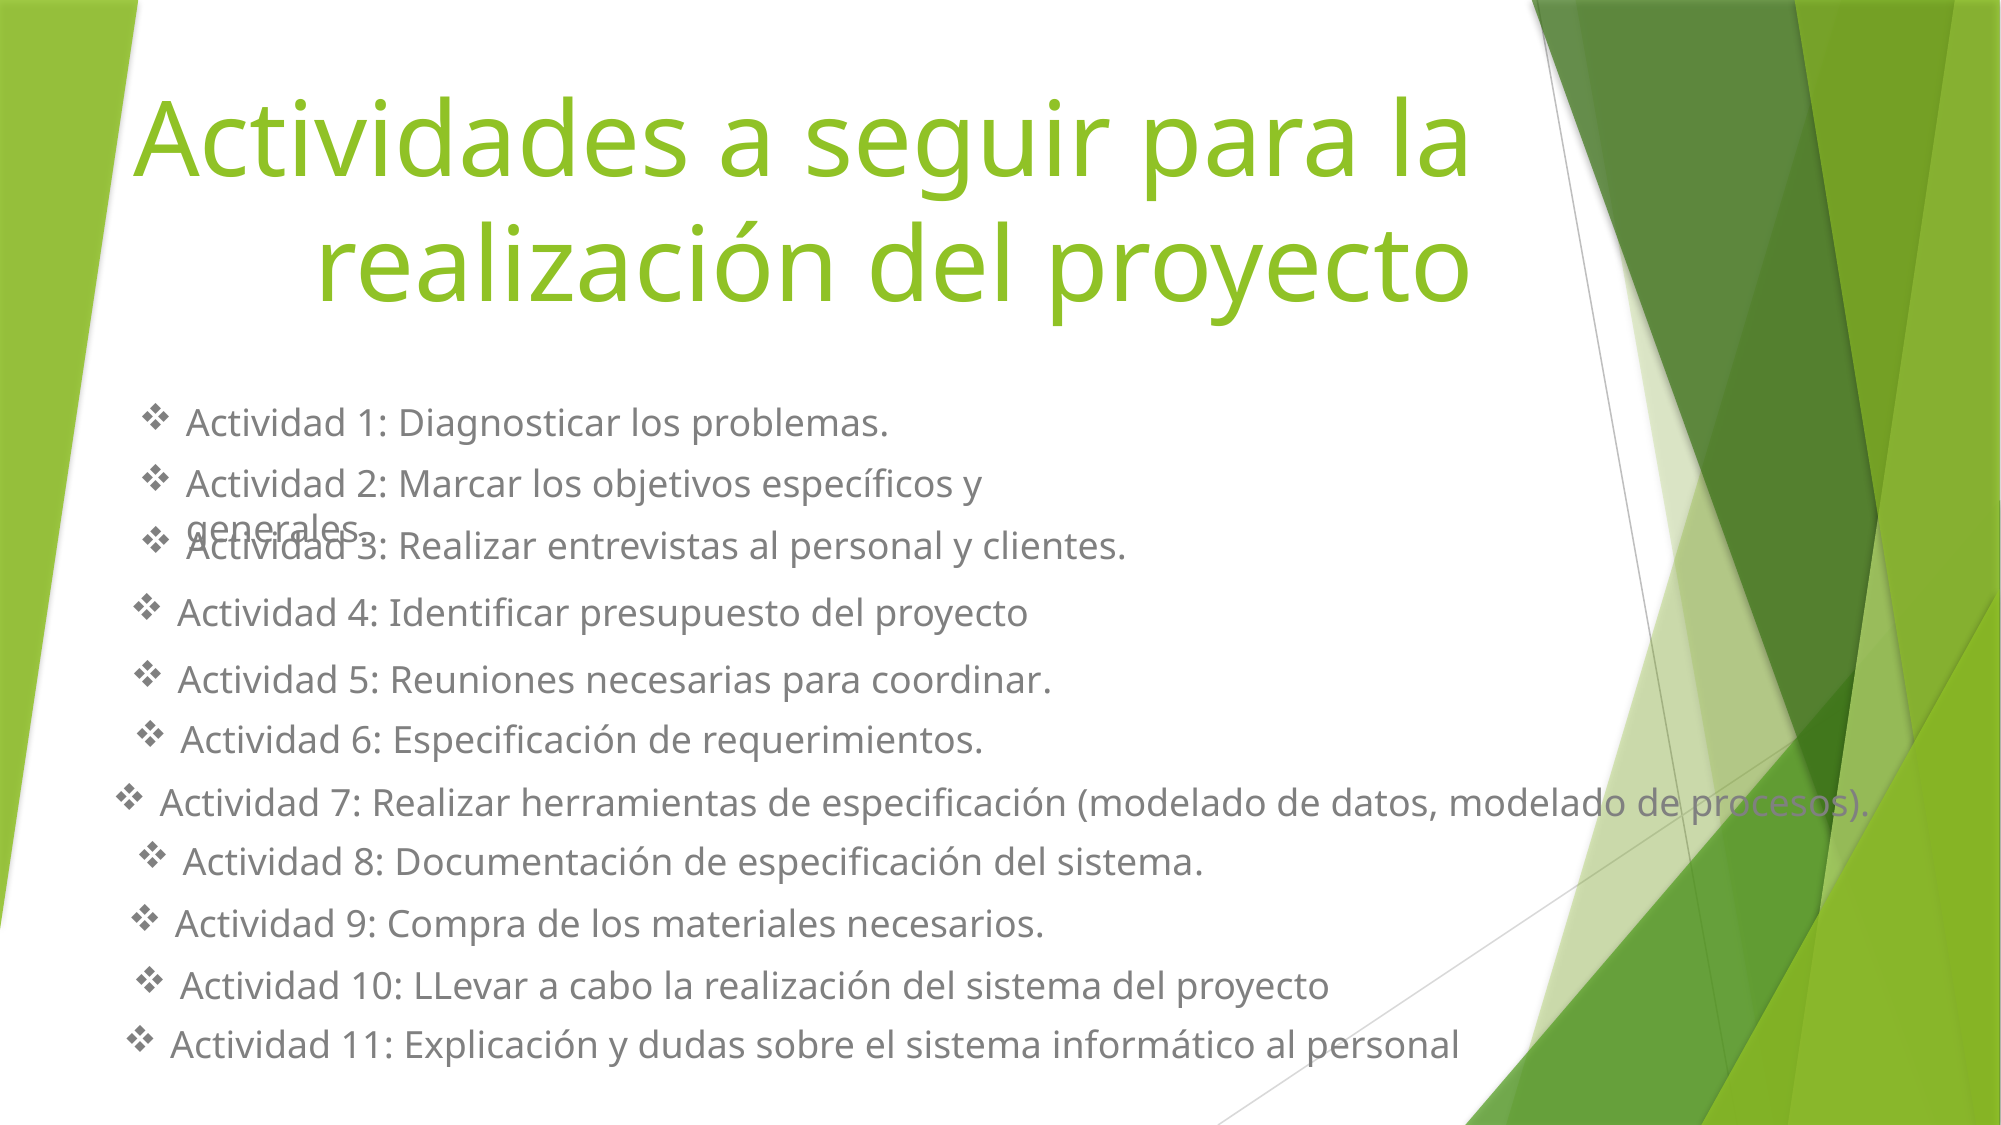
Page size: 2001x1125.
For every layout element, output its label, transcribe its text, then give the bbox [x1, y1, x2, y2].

text_box Actividad 1: Diagnosticar los problemas. [124, 392, 1385, 452]
text_box Actividad 11: Explicación y dudas sobre el sistema informático al personal [108, 1013, 1487, 1119]
text_box Actividad 10: LLevar a cabo la realización del sistema del proyecto [118, 954, 1347, 1013]
title Actividades a seguir para la realización del proyecto [90, 60, 1490, 331]
text_box Actividad 3: Realizar entrevistas al personal y clientes. [124, 558, 1148, 620]
text_box Actividad 6: Especificación de requerimientos. [118, 708, 1000, 771]
text_box Actividad 7: Realizar herramientas de especificación (modelado de datos, modelado de procesos). [97, 771, 1887, 877]
text_box Actividad 4: Identificar presupuesto del proyecto [115, 582, 1045, 648]
text_box Actividad 8: Documentación de especificación del sistema. [121, 830, 1219, 935]
text_box Actividad 2: Marcar los objetivos específicos y generales. [124, 452, 1165, 558]
text_box Actividad 5: Reuniones necesarias para coordinar. [115, 648, 1068, 754]
text_box Actividad 9: Compra de los materiales necesarios. [113, 892, 1061, 998]
